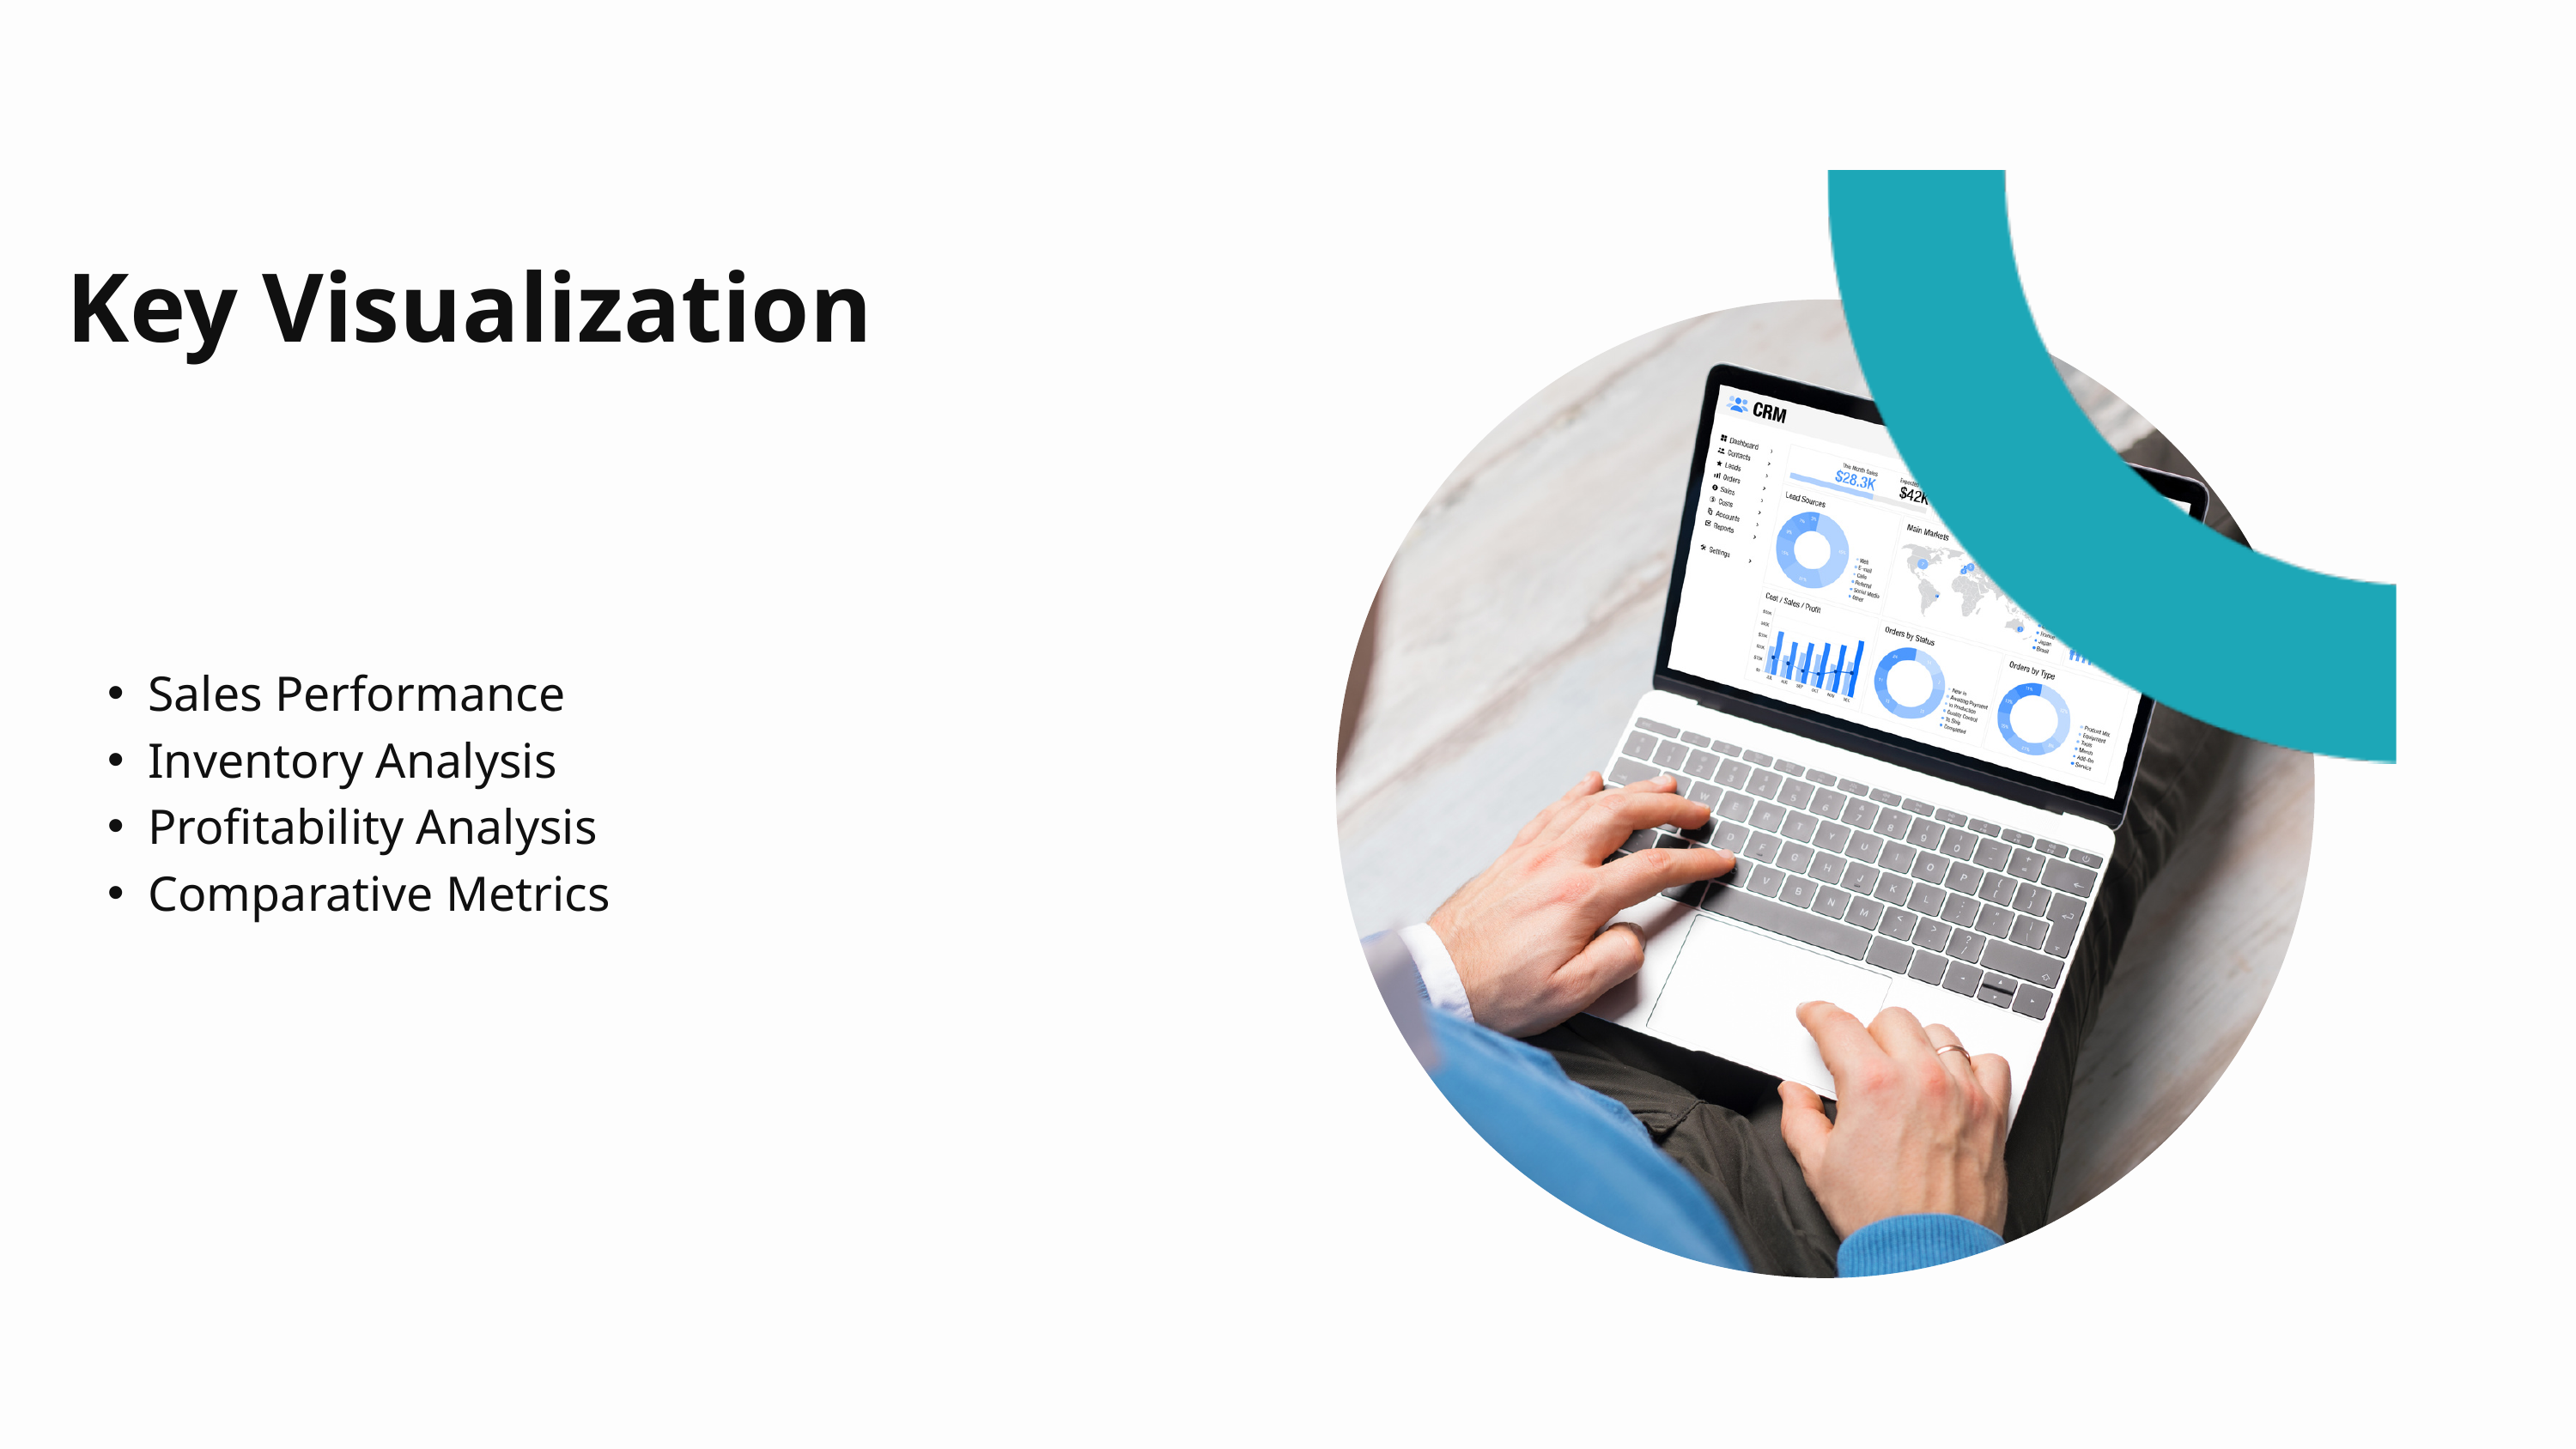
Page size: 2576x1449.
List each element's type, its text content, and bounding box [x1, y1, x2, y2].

text_box Sales Performance Inventory Analysis Profitability Analysis Comparative Metrics [66, 653, 1147, 921]
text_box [1335, 299, 2315, 1279]
text_box Key Visualization [66, 228, 1471, 361]
text_box [1827, 170, 2397, 764]
